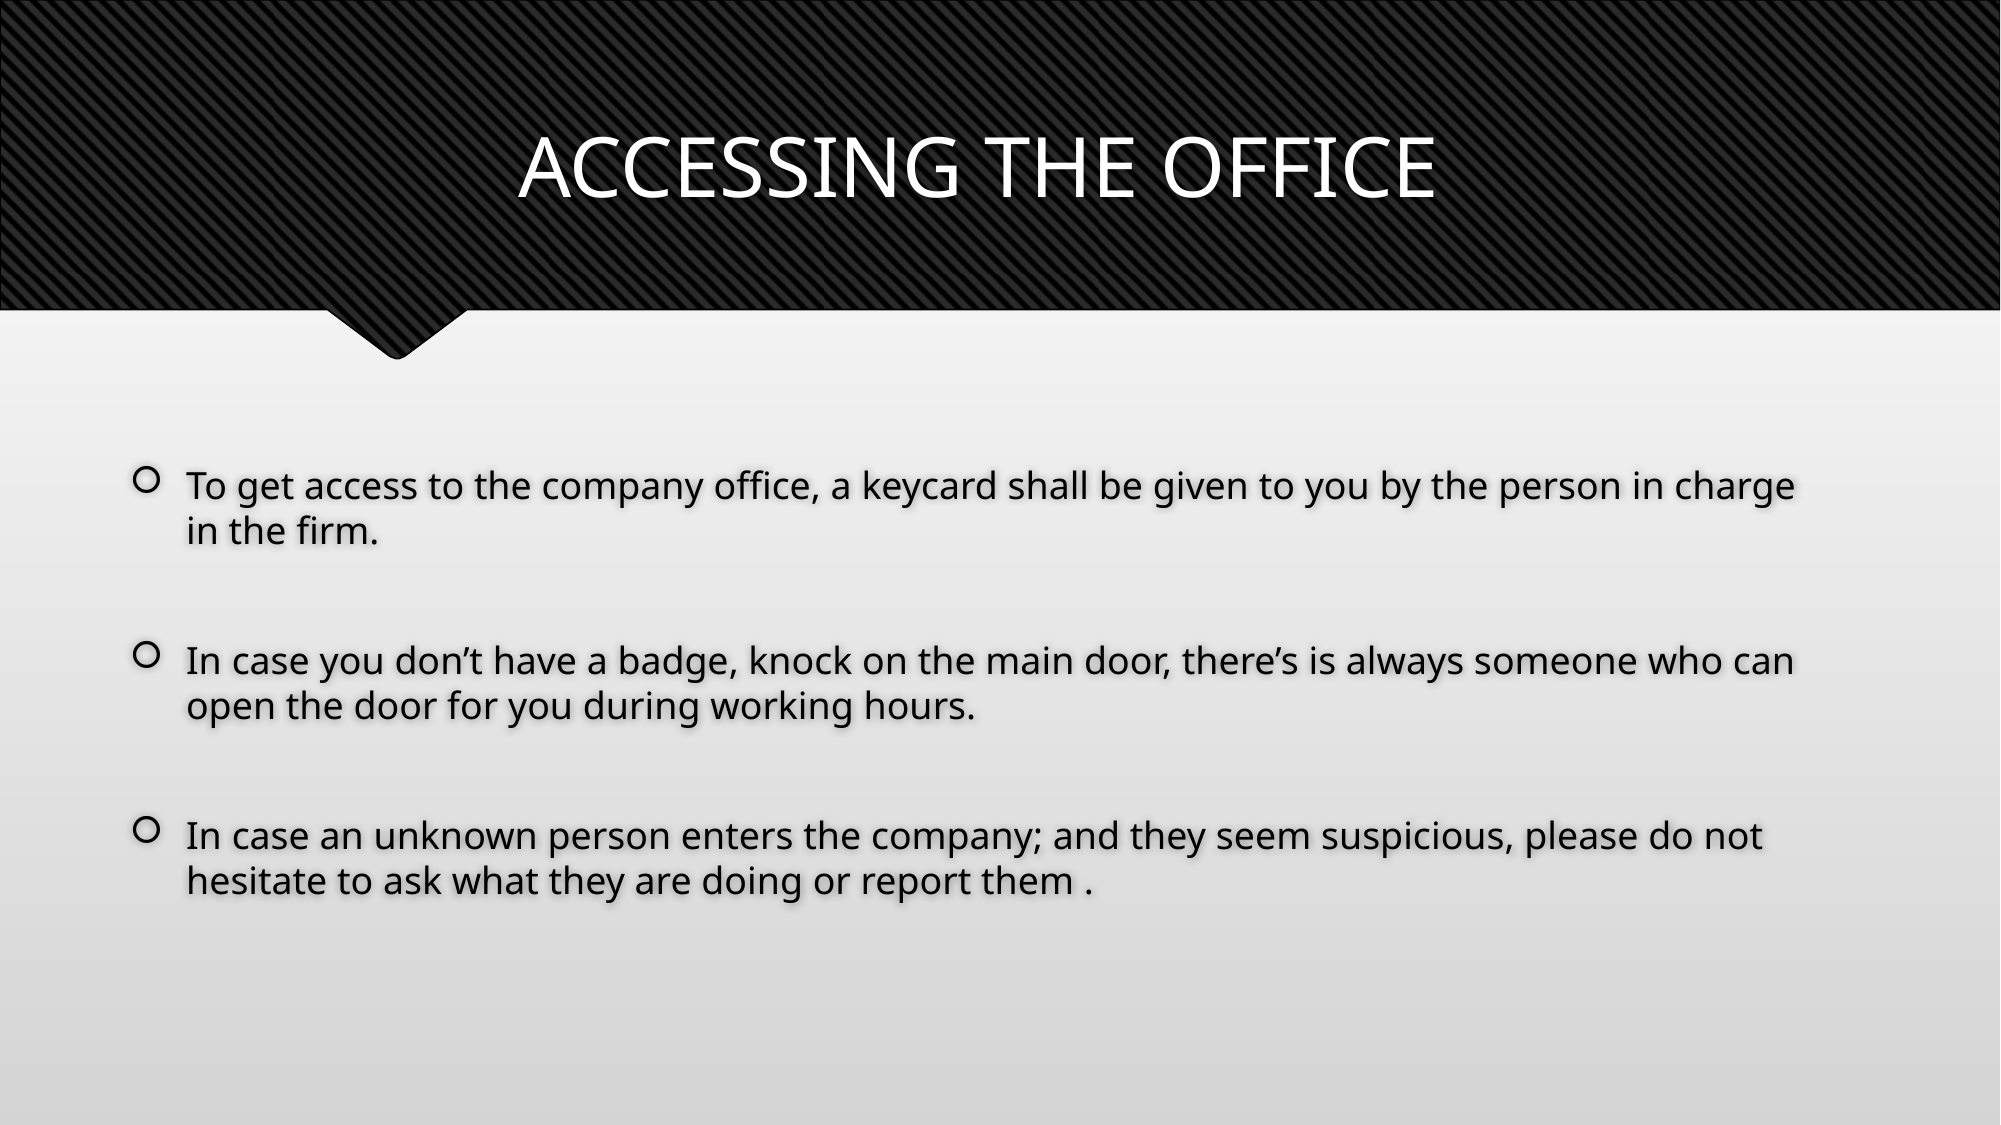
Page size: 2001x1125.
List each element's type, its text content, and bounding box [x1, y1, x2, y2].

title ACCESSING THE OFFICE [111, 62, 1847, 222]
list To get access to the company office, a keycard shall be given to you by the person in charge in the firm. In case you don’t have a badge, knock on the main door, there’s is always someone who can open the door for you during working hours. In case an unknown person enters the company; and they seem suspicious, please do not hesitate to ask what they are doing or report them . [114, 448, 1847, 1045]
